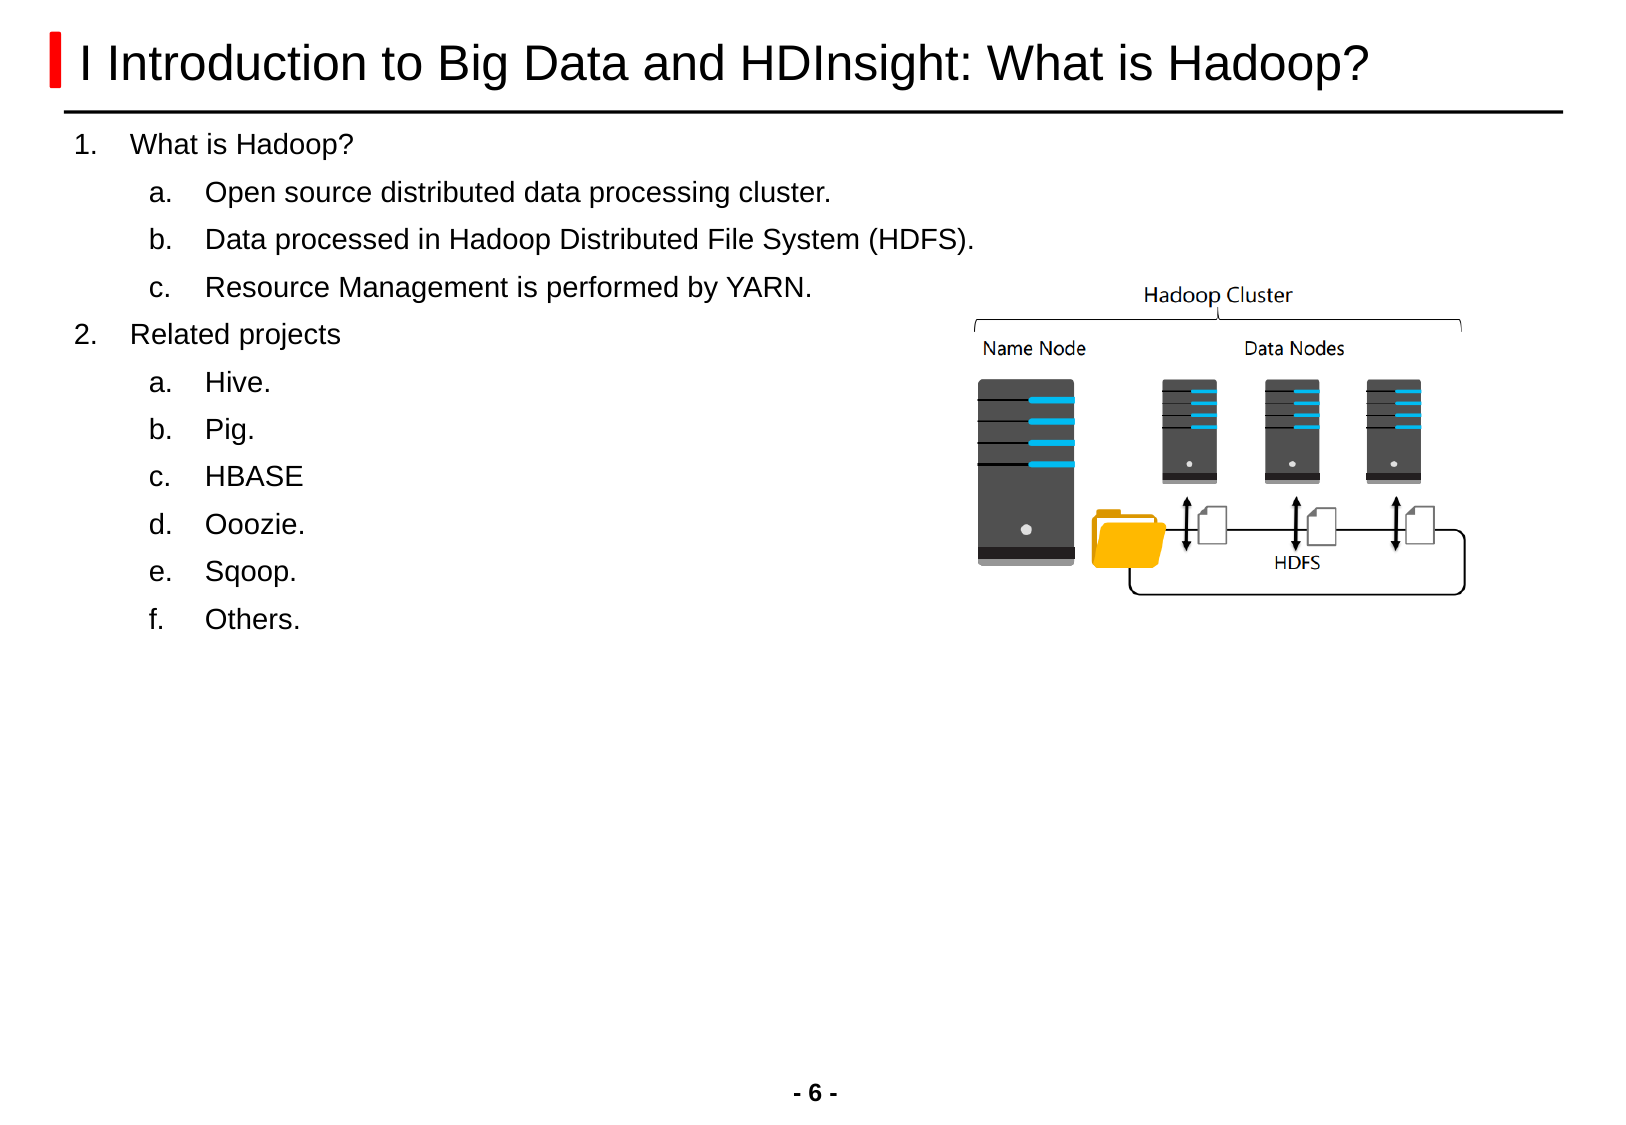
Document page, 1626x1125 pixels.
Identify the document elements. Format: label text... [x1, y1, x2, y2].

text_box What is Hadoop? Open source distributed data processing cluster. Data processed in Hadoop Distributed File System (HDFS). Resource Management is performed by YARN. Related projects Hive. Pig. HBASE Ooozie. Sqoop. Others. [59, 118, 1589, 643]
title I Introduction to Big Data and HDInsight: What is Hadoop? [63, 12, 1565, 98]
picture [955, 276, 1491, 608]
slide_number - 5 - [577, 1078, 1054, 1105]
